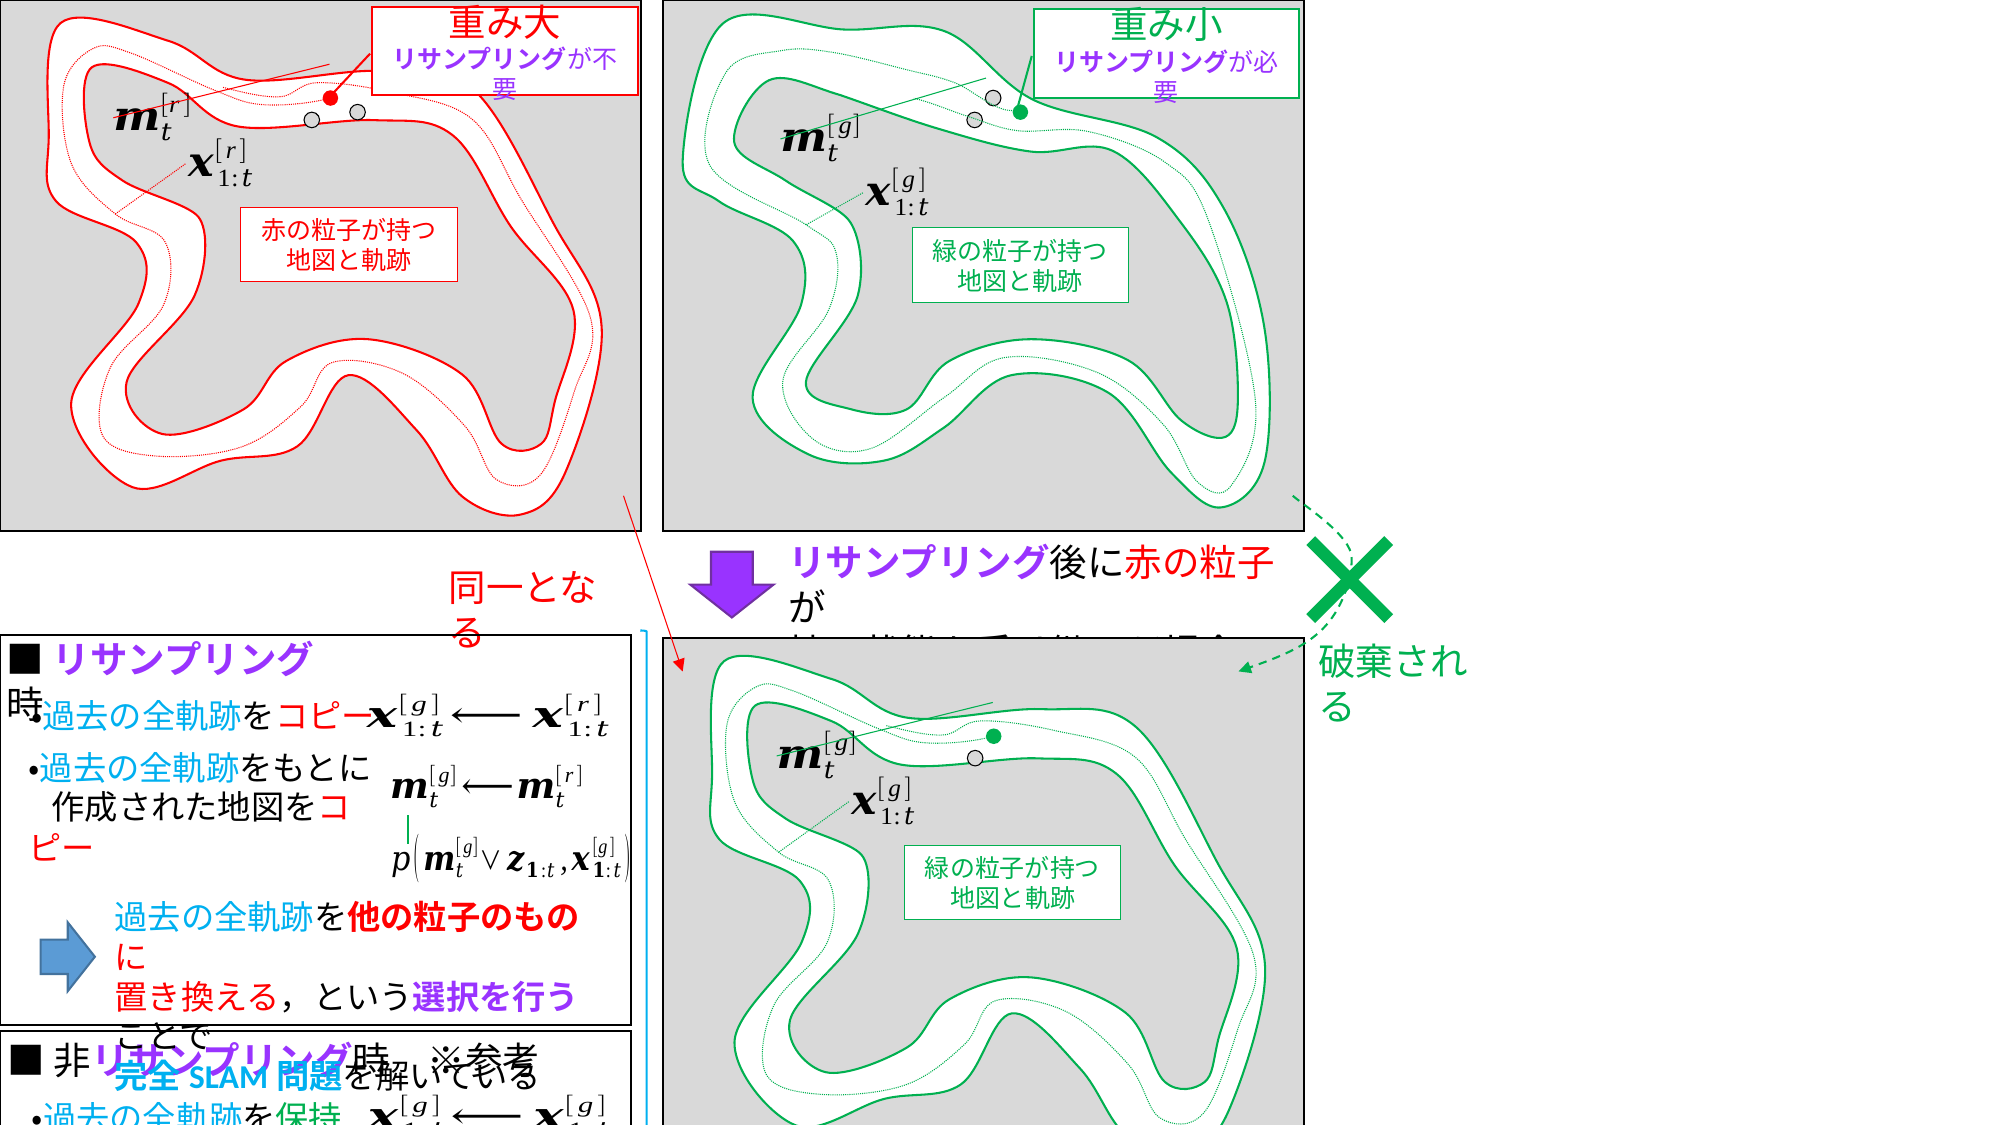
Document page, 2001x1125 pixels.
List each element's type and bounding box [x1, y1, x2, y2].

text_box [0, 0, 1517, 1125]
